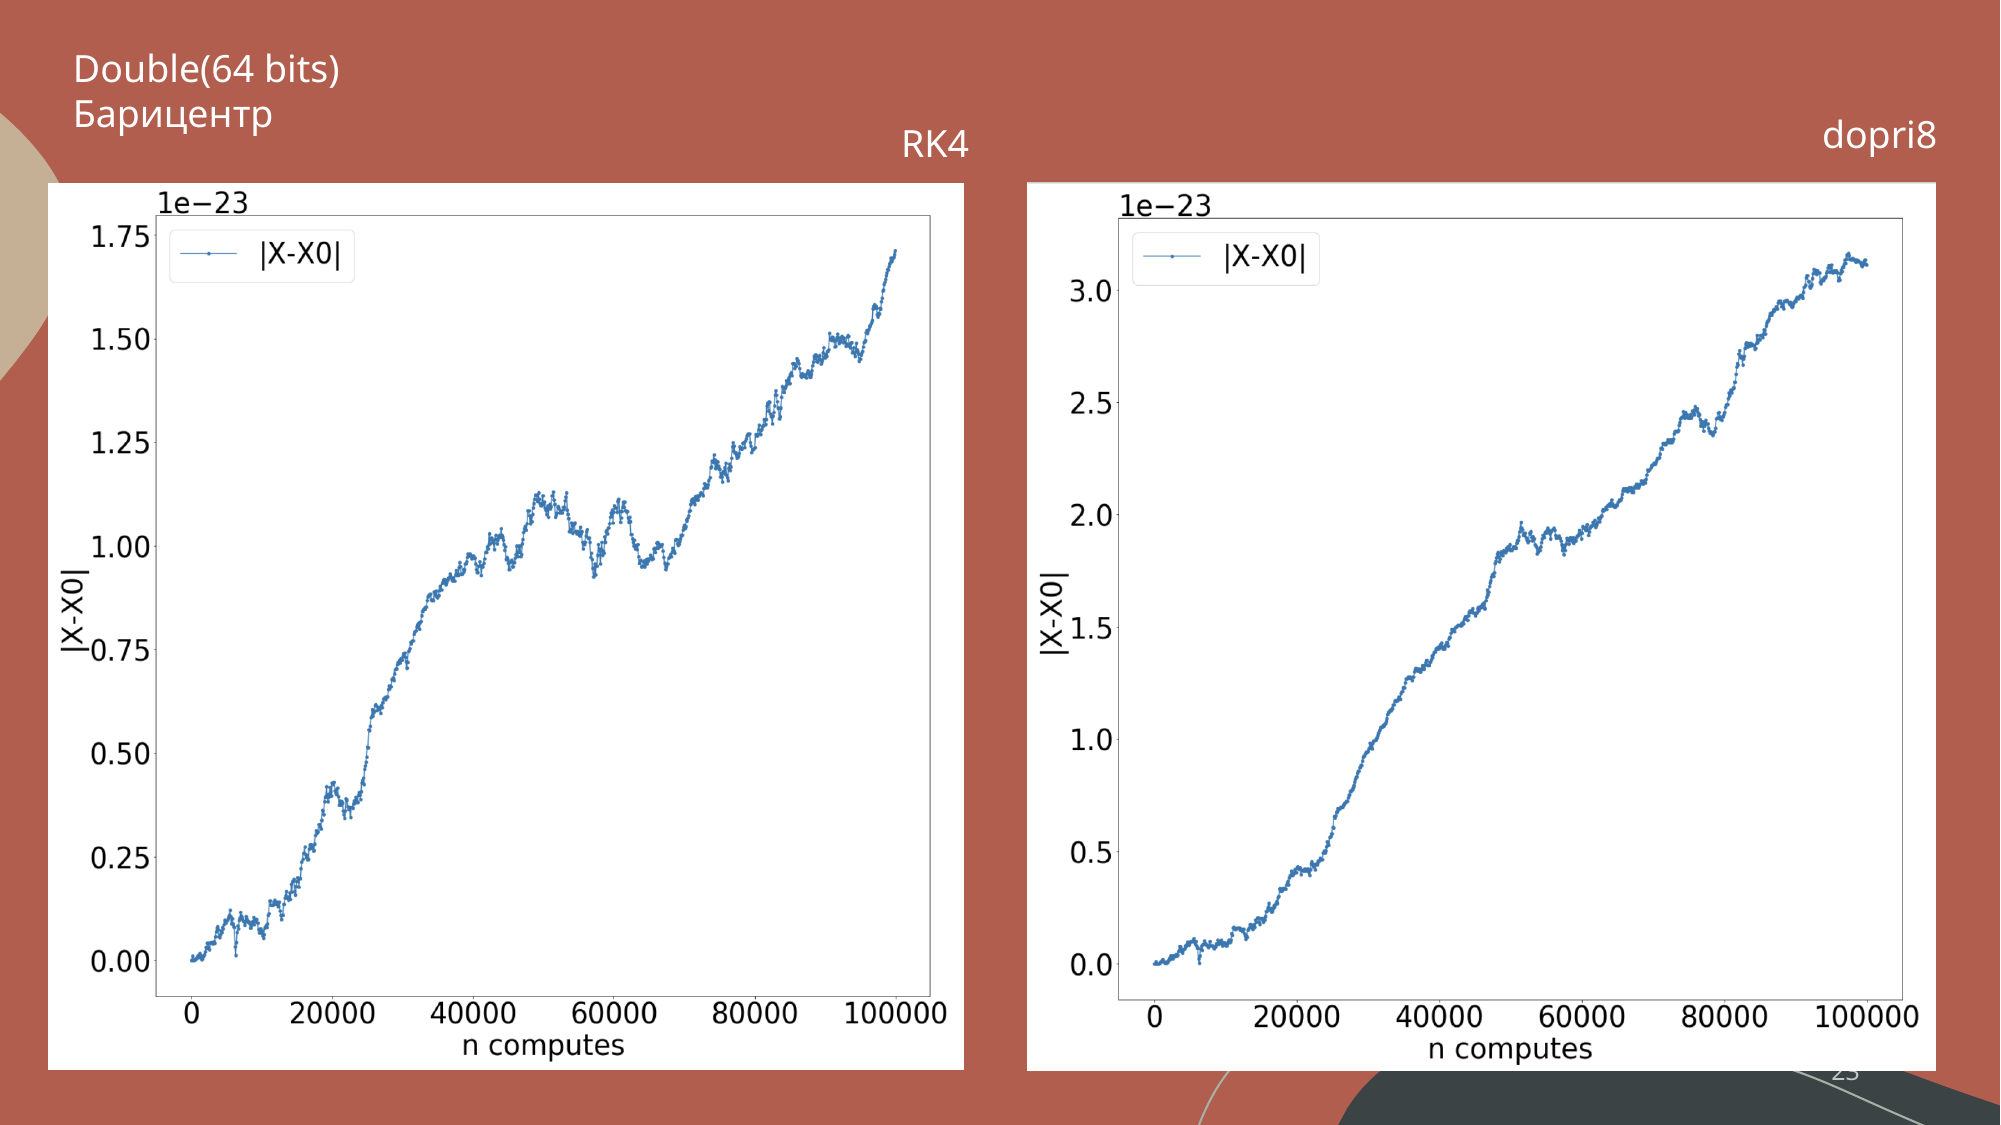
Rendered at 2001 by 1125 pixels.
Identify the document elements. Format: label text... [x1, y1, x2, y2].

text_box RK4 [886, 112, 992, 173]
slide_number 23 [1625, 1071, 1875, 1103]
text_box dopri8 [1807, 103, 1964, 164]
text_box Double(64 bits) Барицентр [57, 37, 724, 143]
picture [1027, 182, 1936, 1071]
picture [47, 183, 964, 1070]
